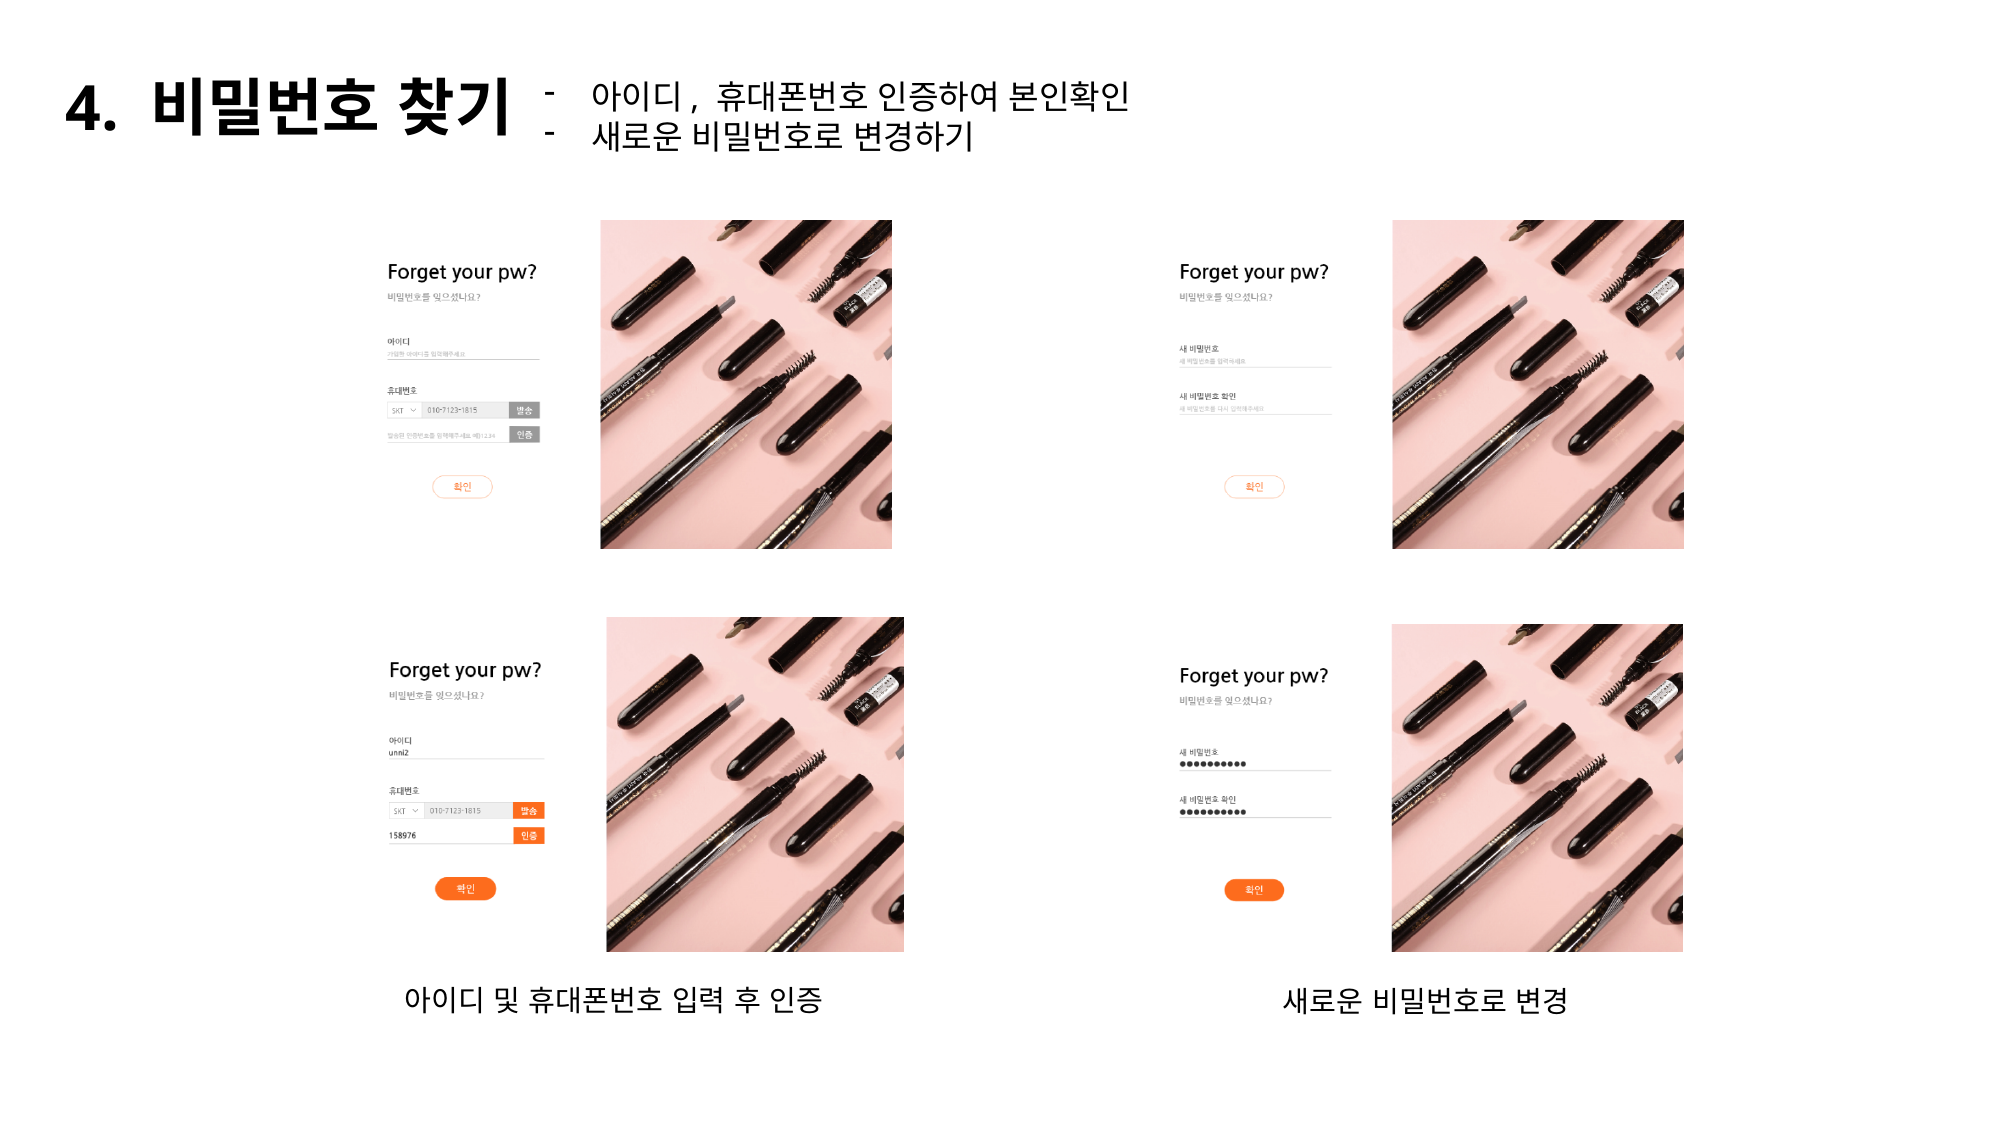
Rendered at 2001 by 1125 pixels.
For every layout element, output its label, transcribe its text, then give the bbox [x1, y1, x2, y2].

picture [1100, 220, 1684, 549]
text_box 아이디, 휴대폰번호 인증하여 본인확인 새로운 비밀번호로 변경하기 [529, 68, 1146, 164]
picture [308, 220, 892, 549]
picture [1100, 624, 1683, 952]
text_box 4. 비밀번호 찾기 [51, 60, 528, 151]
text_box 아이디 및 휴대폰번호 입력 후 인증 [389, 974, 839, 1025]
picture [308, 617, 904, 952]
text_box 새로운 비밀번호로 변경 [1268, 975, 1585, 1026]
